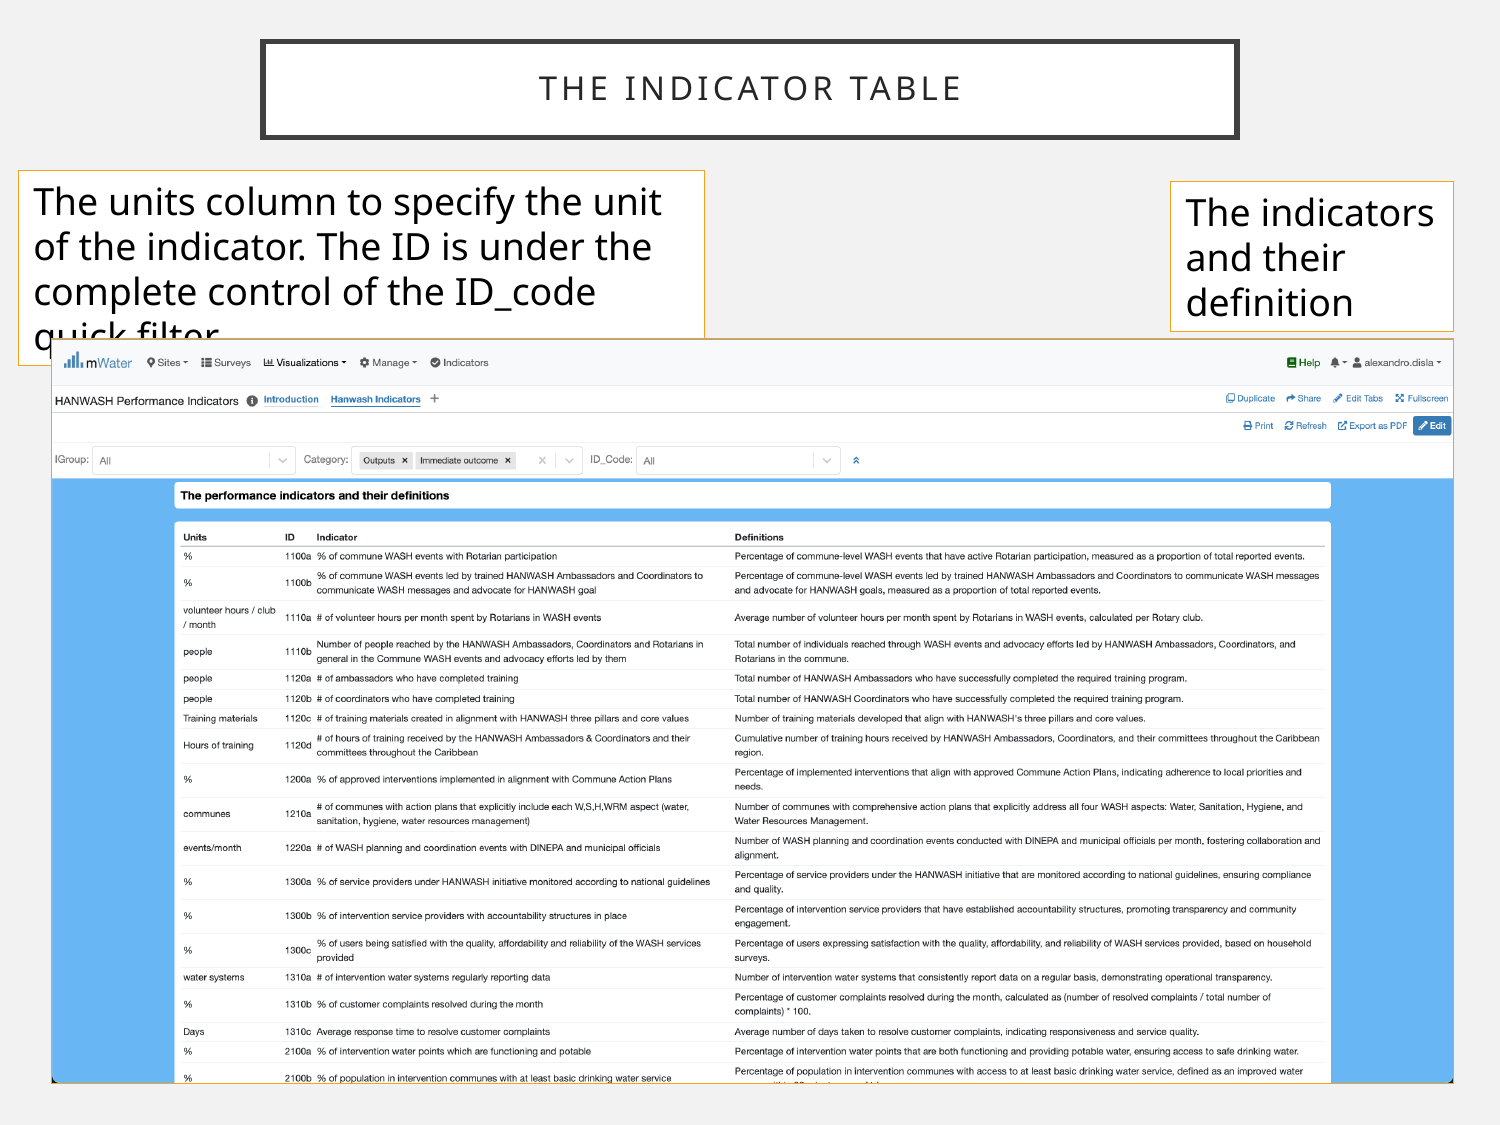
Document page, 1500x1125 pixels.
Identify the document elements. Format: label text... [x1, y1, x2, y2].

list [51, 338, 1454, 1084]
text_box The indicators and their definition [1170, 181, 1454, 332]
title The indicator table [260, 39, 1240, 140]
text_box The units column to specify the unit of the indicator. The ID is under the complete control of the ID_code quick filter. [18, 170, 705, 366]
